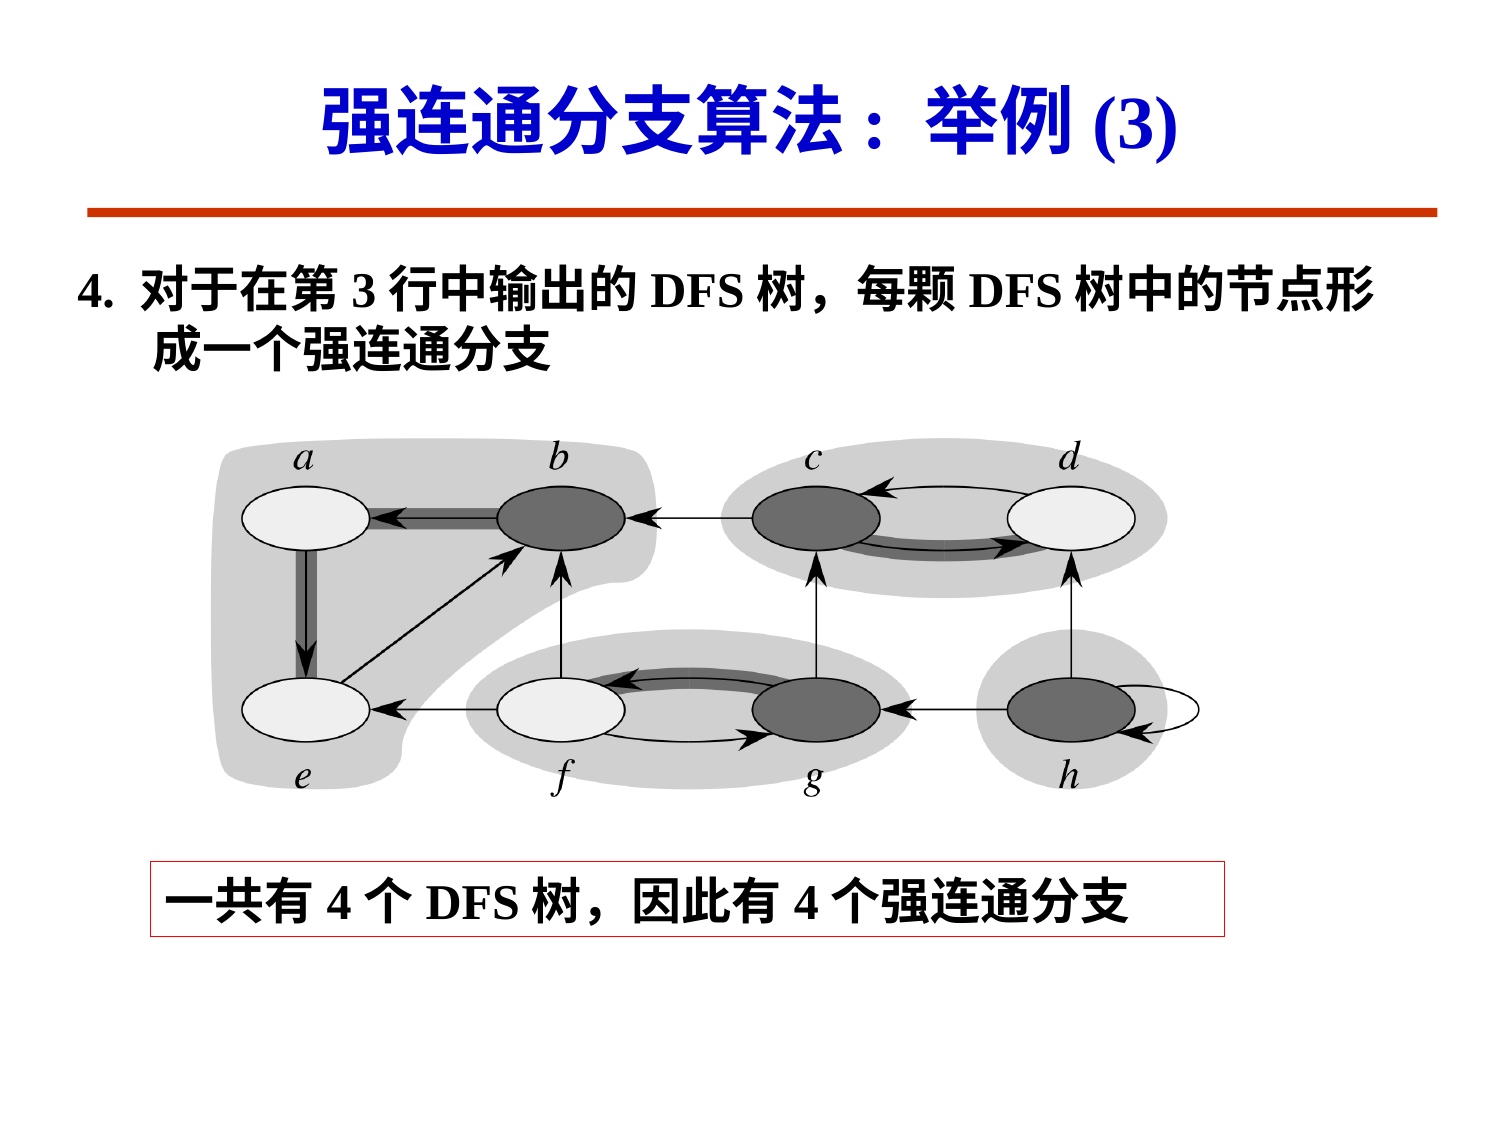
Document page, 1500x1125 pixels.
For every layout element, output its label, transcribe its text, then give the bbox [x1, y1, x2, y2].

picture [199, 427, 1201, 813]
title 强连通分支算法: 举例(3) [112, 37, 1388, 200]
text_box 一共有4个DFS树，因此有4个强连通分支 [150, 861, 1225, 937]
list 4. 对于在第3行中输出的DFS树，每颗DFS树中的节点形成一个强连通分支 [62, 249, 1425, 1013]
